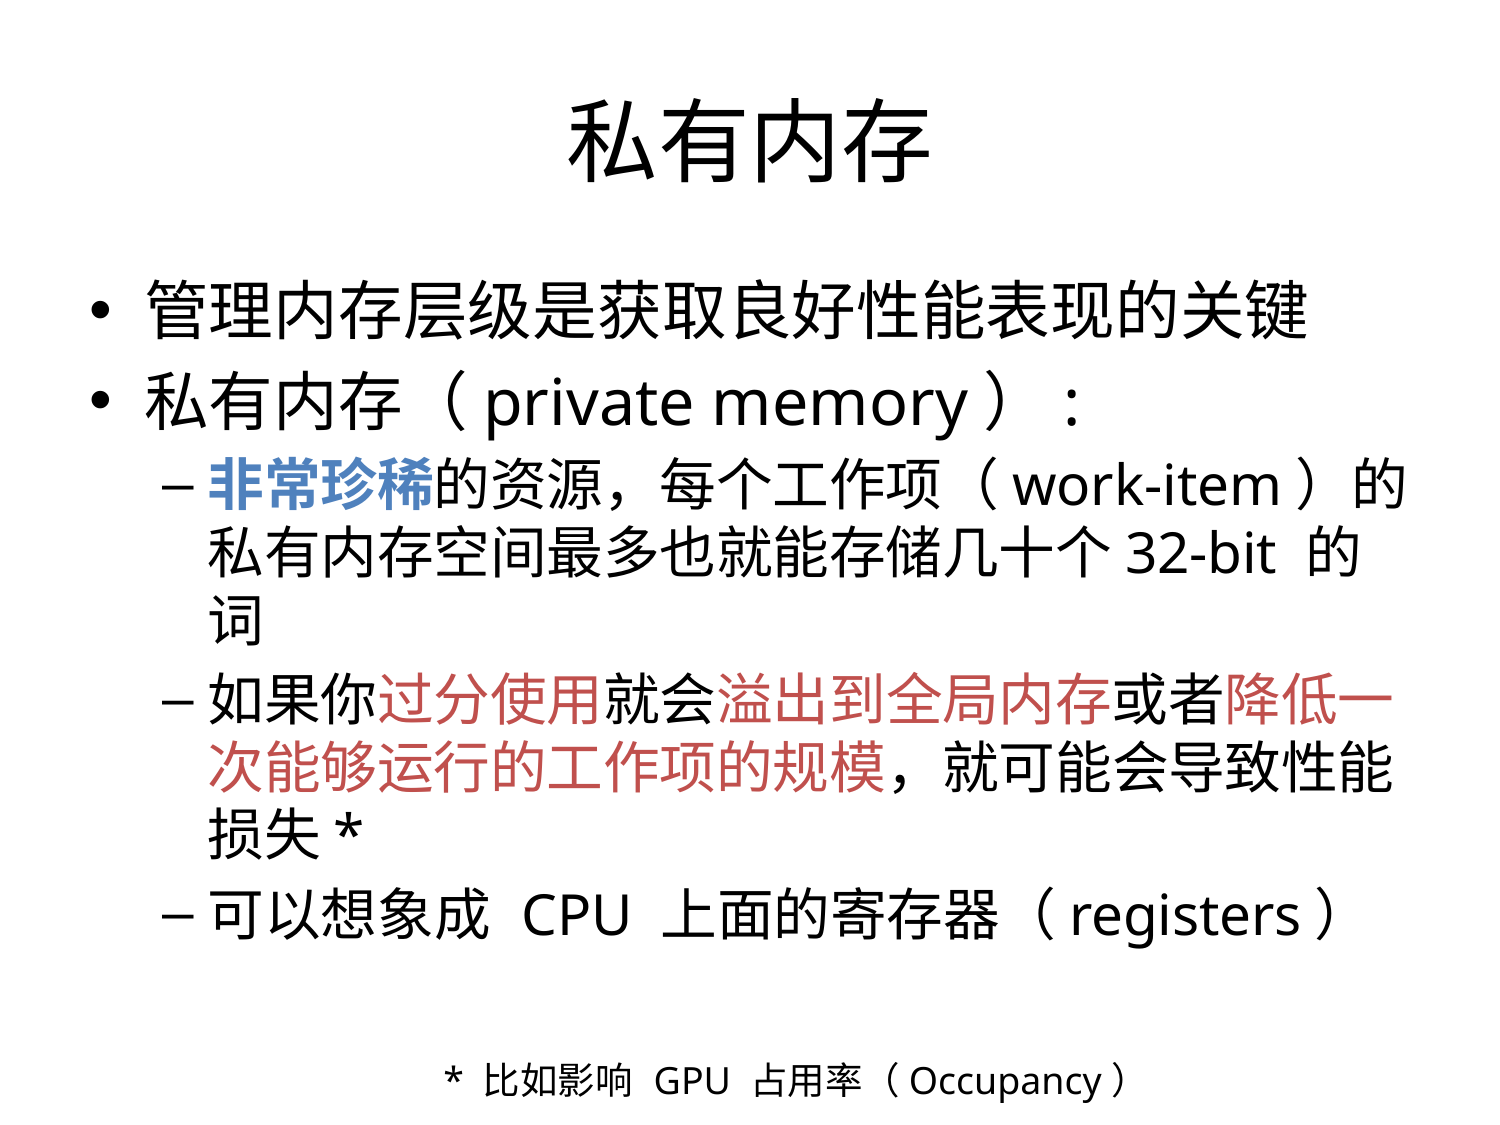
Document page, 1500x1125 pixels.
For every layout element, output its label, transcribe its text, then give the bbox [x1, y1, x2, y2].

text_box * 比如影响 GPU 占用率（Occupancy） [428, 1050, 881, 1110]
text_box 管理内存层级是获取良好性能表现的关键 私有内存（private memory）: 非常珍稀的资源，每个工作项（work-item）的私有内存空间最多也就能存储几十个32-bit 的词 如果你过分使用就会溢出到全局内存或者降低一次能够运行的工作项的规模，就可能会导致性能损失* 可以想象成 CPU 上面的寄存器（registers） [74, 262, 1425, 1005]
text_box 私有内存 [74, 45, 1425, 233]
